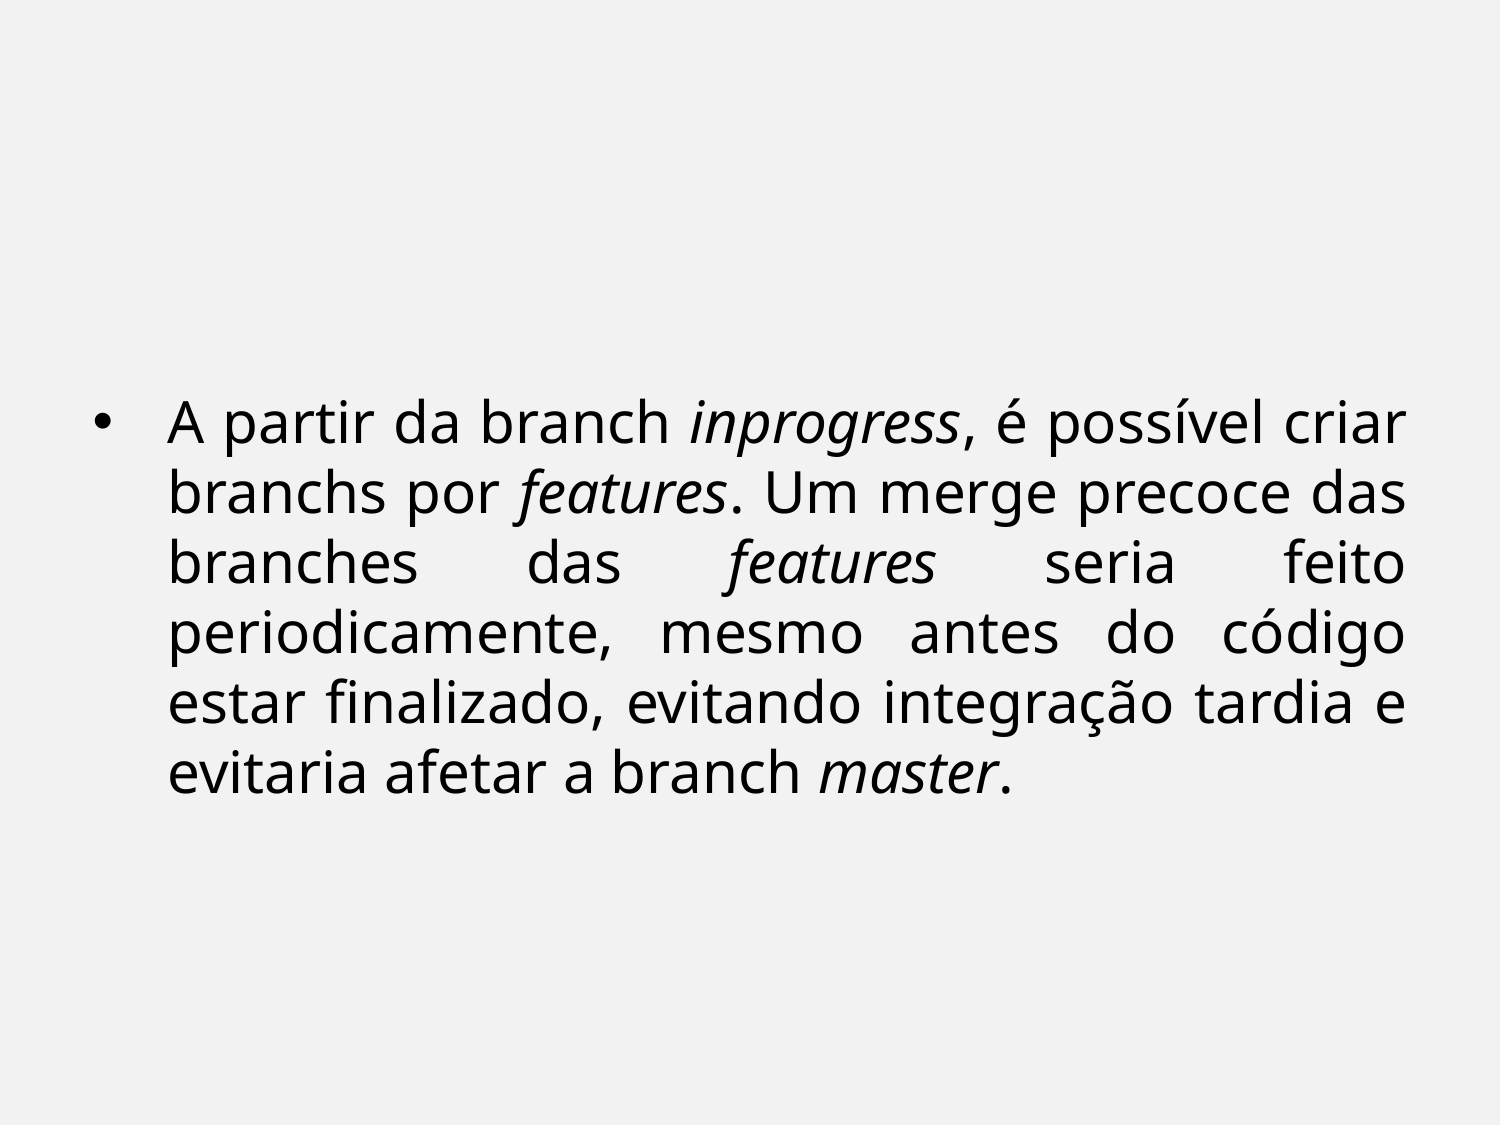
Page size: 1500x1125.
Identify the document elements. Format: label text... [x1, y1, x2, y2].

text_box A partir da branch inprogress, é possível criar branchs por features. Um merge precoce das branches das features seria feito periodicamente, mesmo antes do código estar finalizado, evitando integração tardia e evitaria afetar a branch master. [78, 378, 1422, 813]
